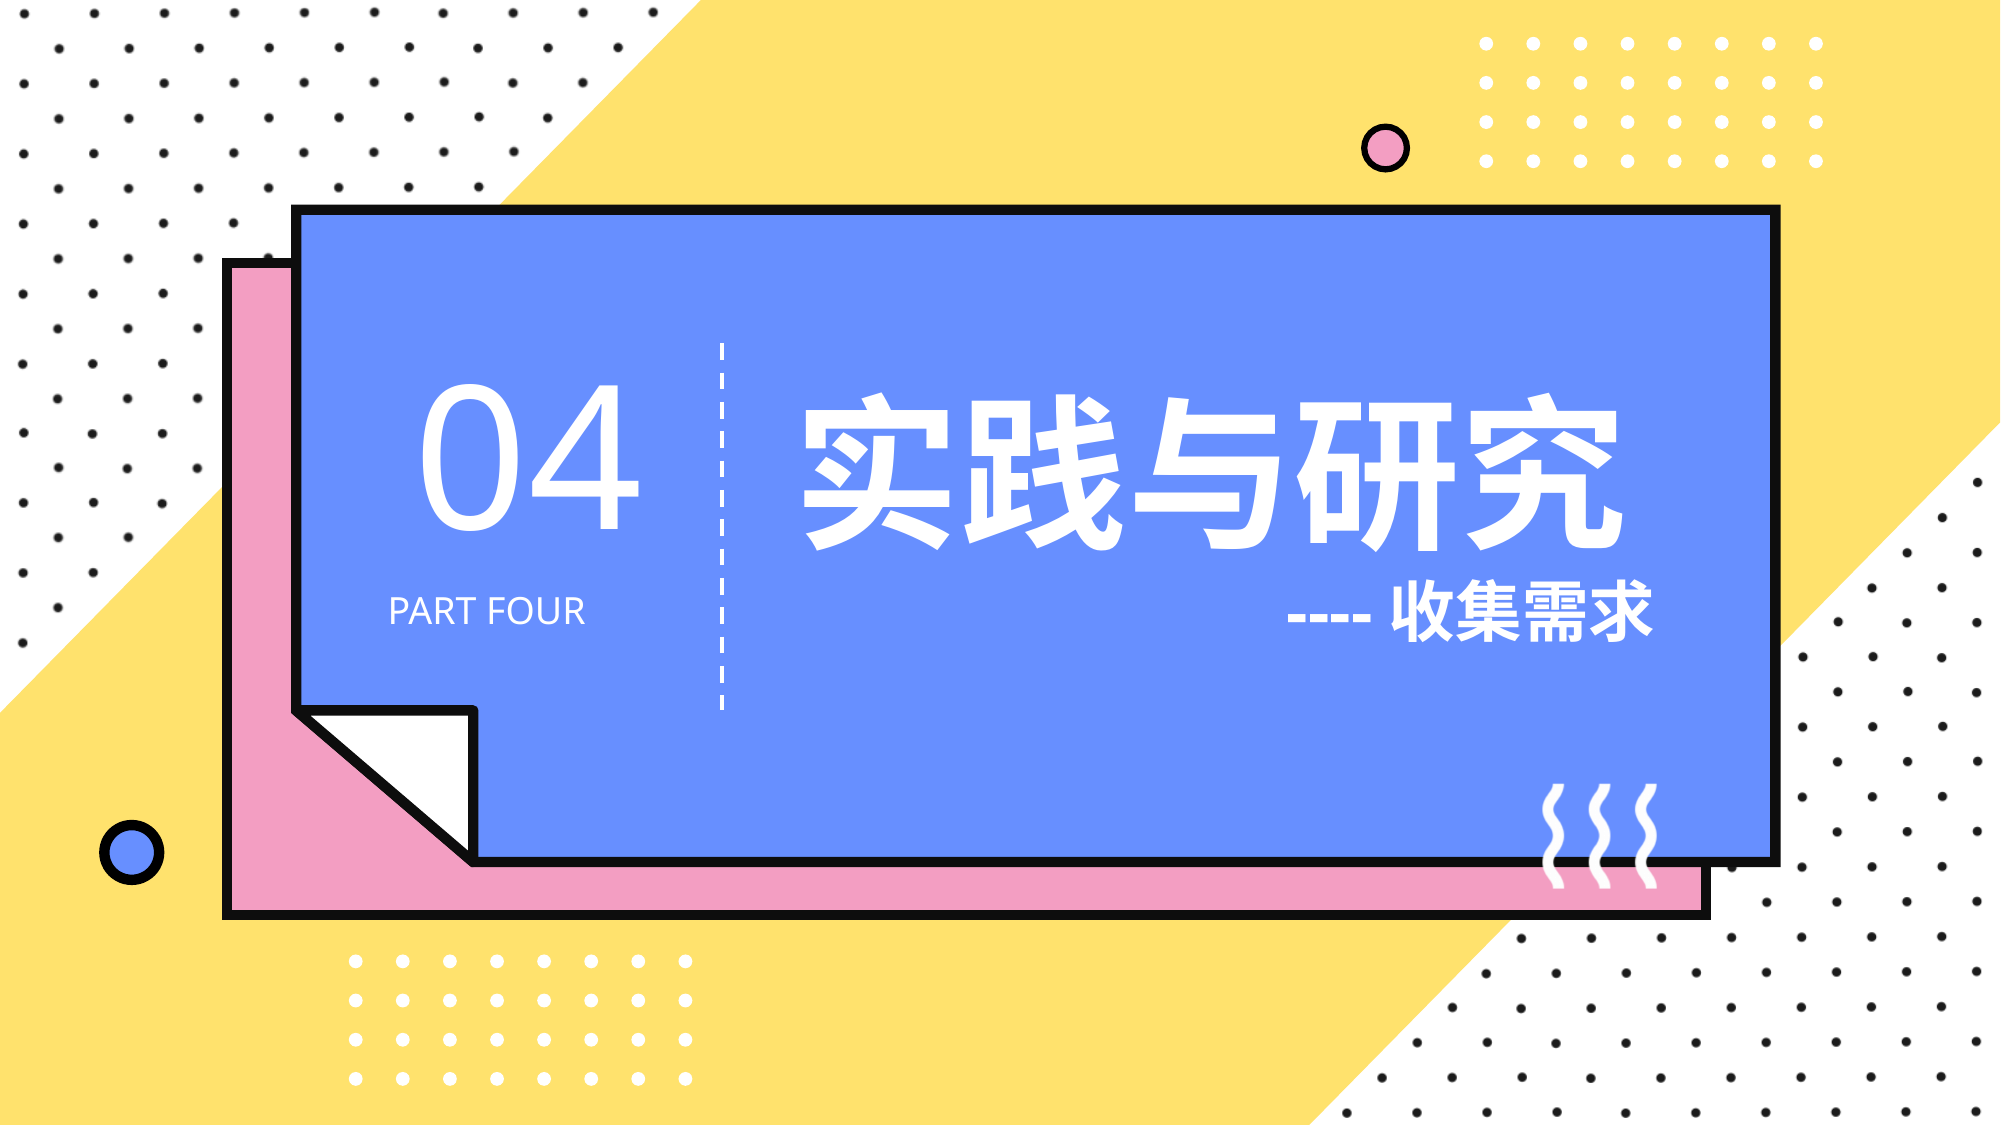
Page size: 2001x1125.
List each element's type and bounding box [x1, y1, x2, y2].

text_box [372, 322, 1671, 711]
picture [2, 2, 697, 709]
picture [1311, 424, 2000, 1125]
